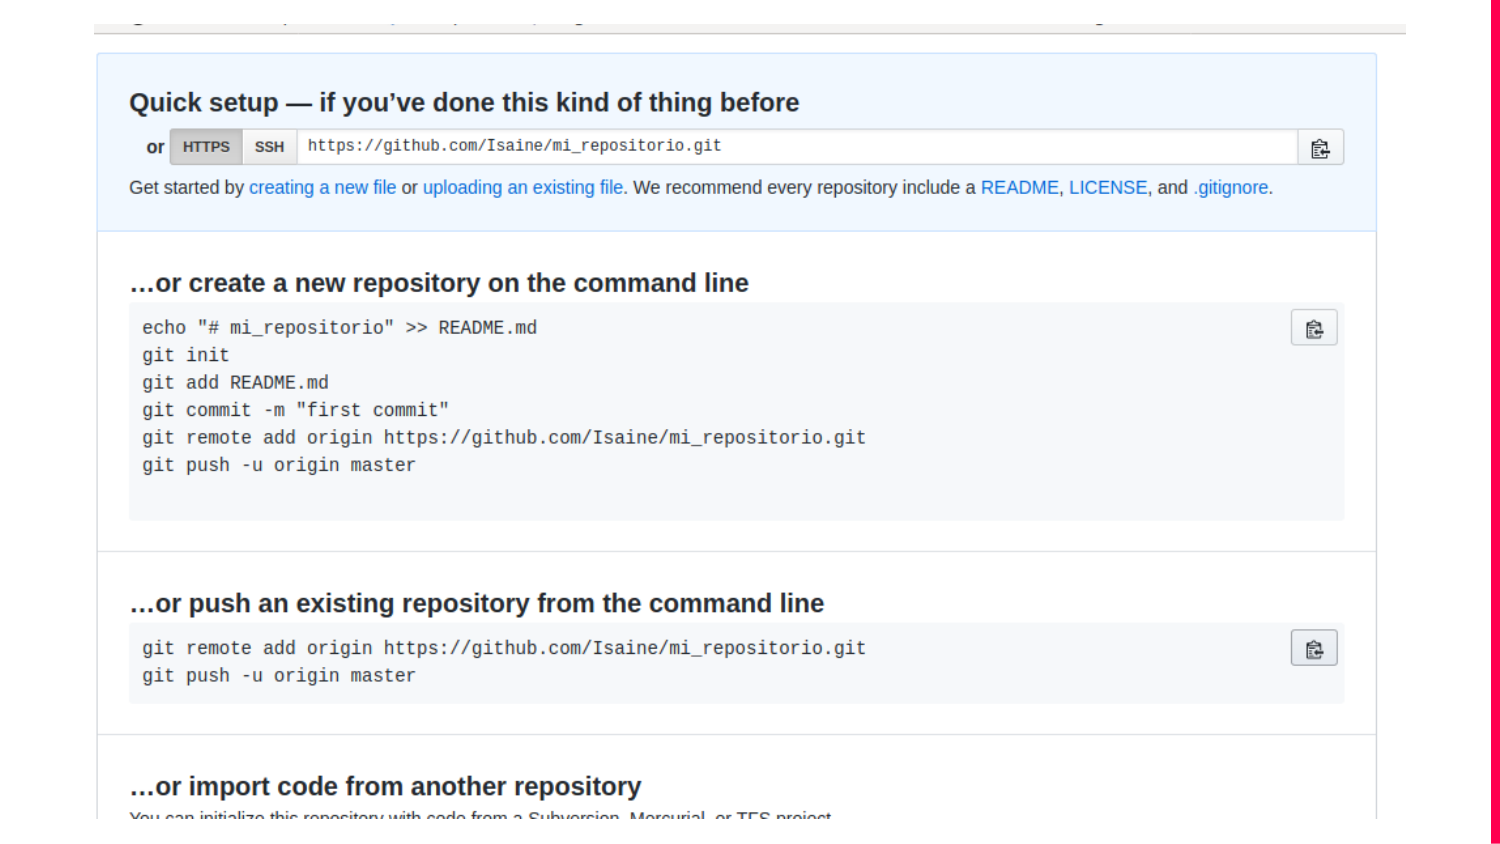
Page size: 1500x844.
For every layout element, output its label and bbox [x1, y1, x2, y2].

picture [94, 24, 1406, 819]
